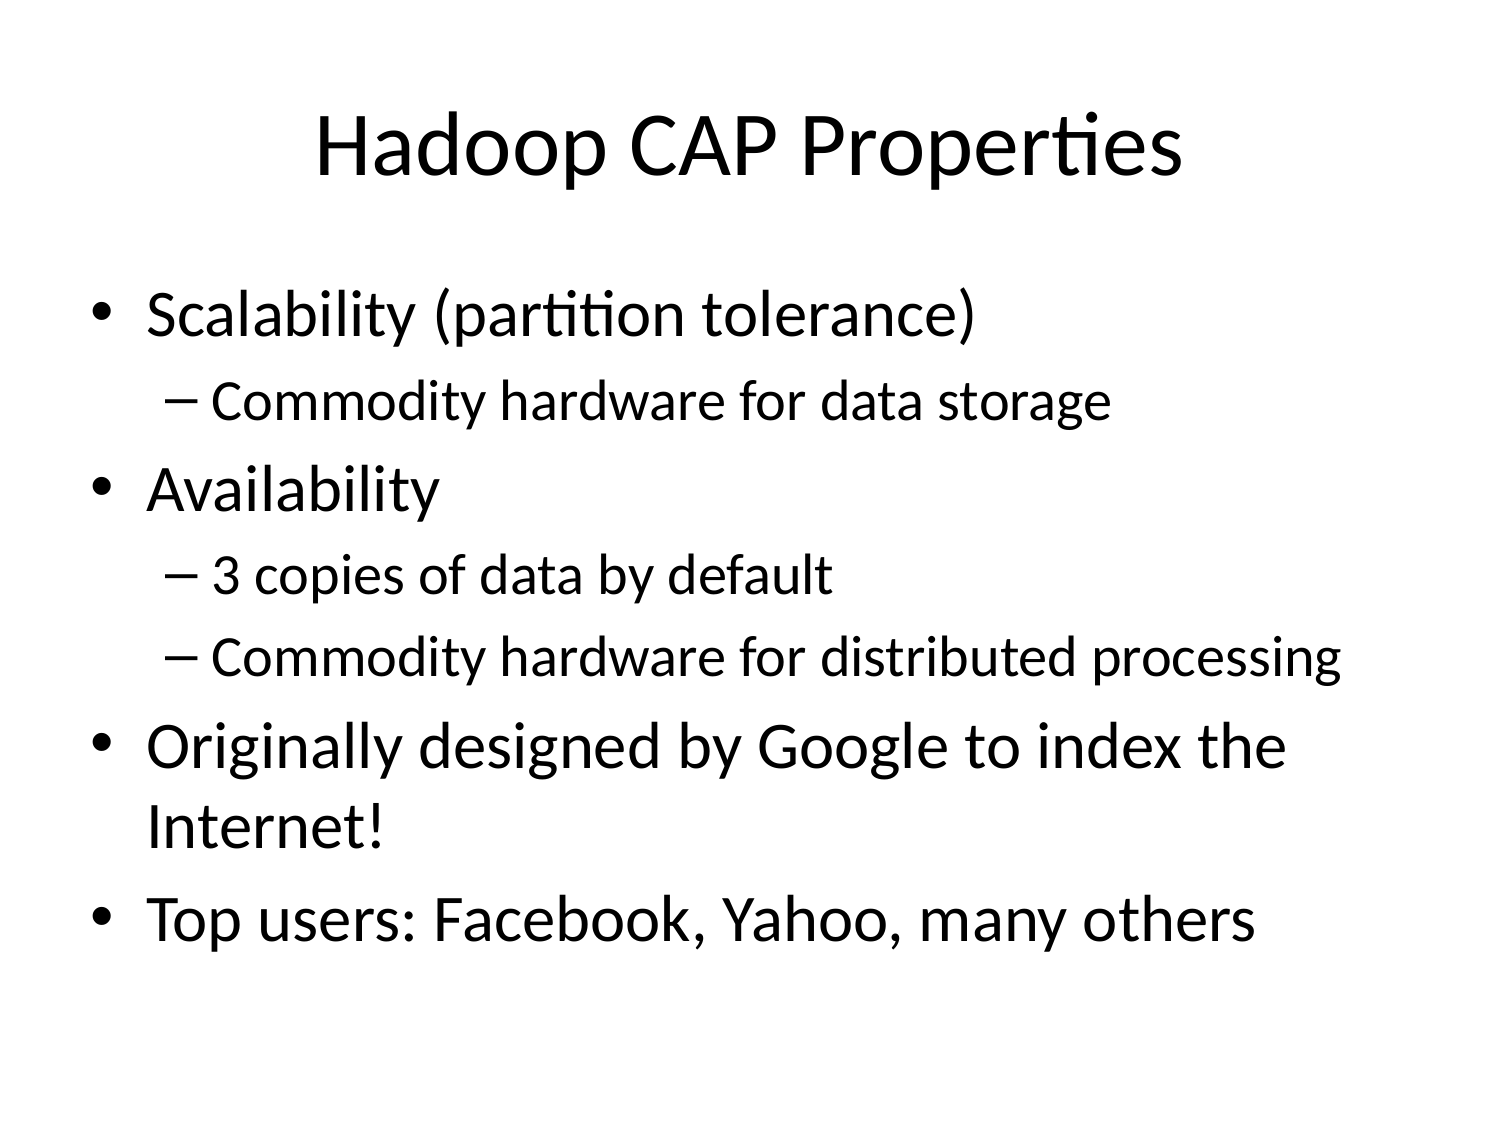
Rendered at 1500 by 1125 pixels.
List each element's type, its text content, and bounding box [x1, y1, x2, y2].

list Scalability (partition tolerance) Commodity hardware for data storage Availability 3 copies of data by default Commodity hardware for distributed processing Originally designed by Google to index the Internet! Top users: Facebook, Yahoo, many others [75, 262, 1425, 1005]
title Hadoop CAP Properties [75, 45, 1425, 233]
